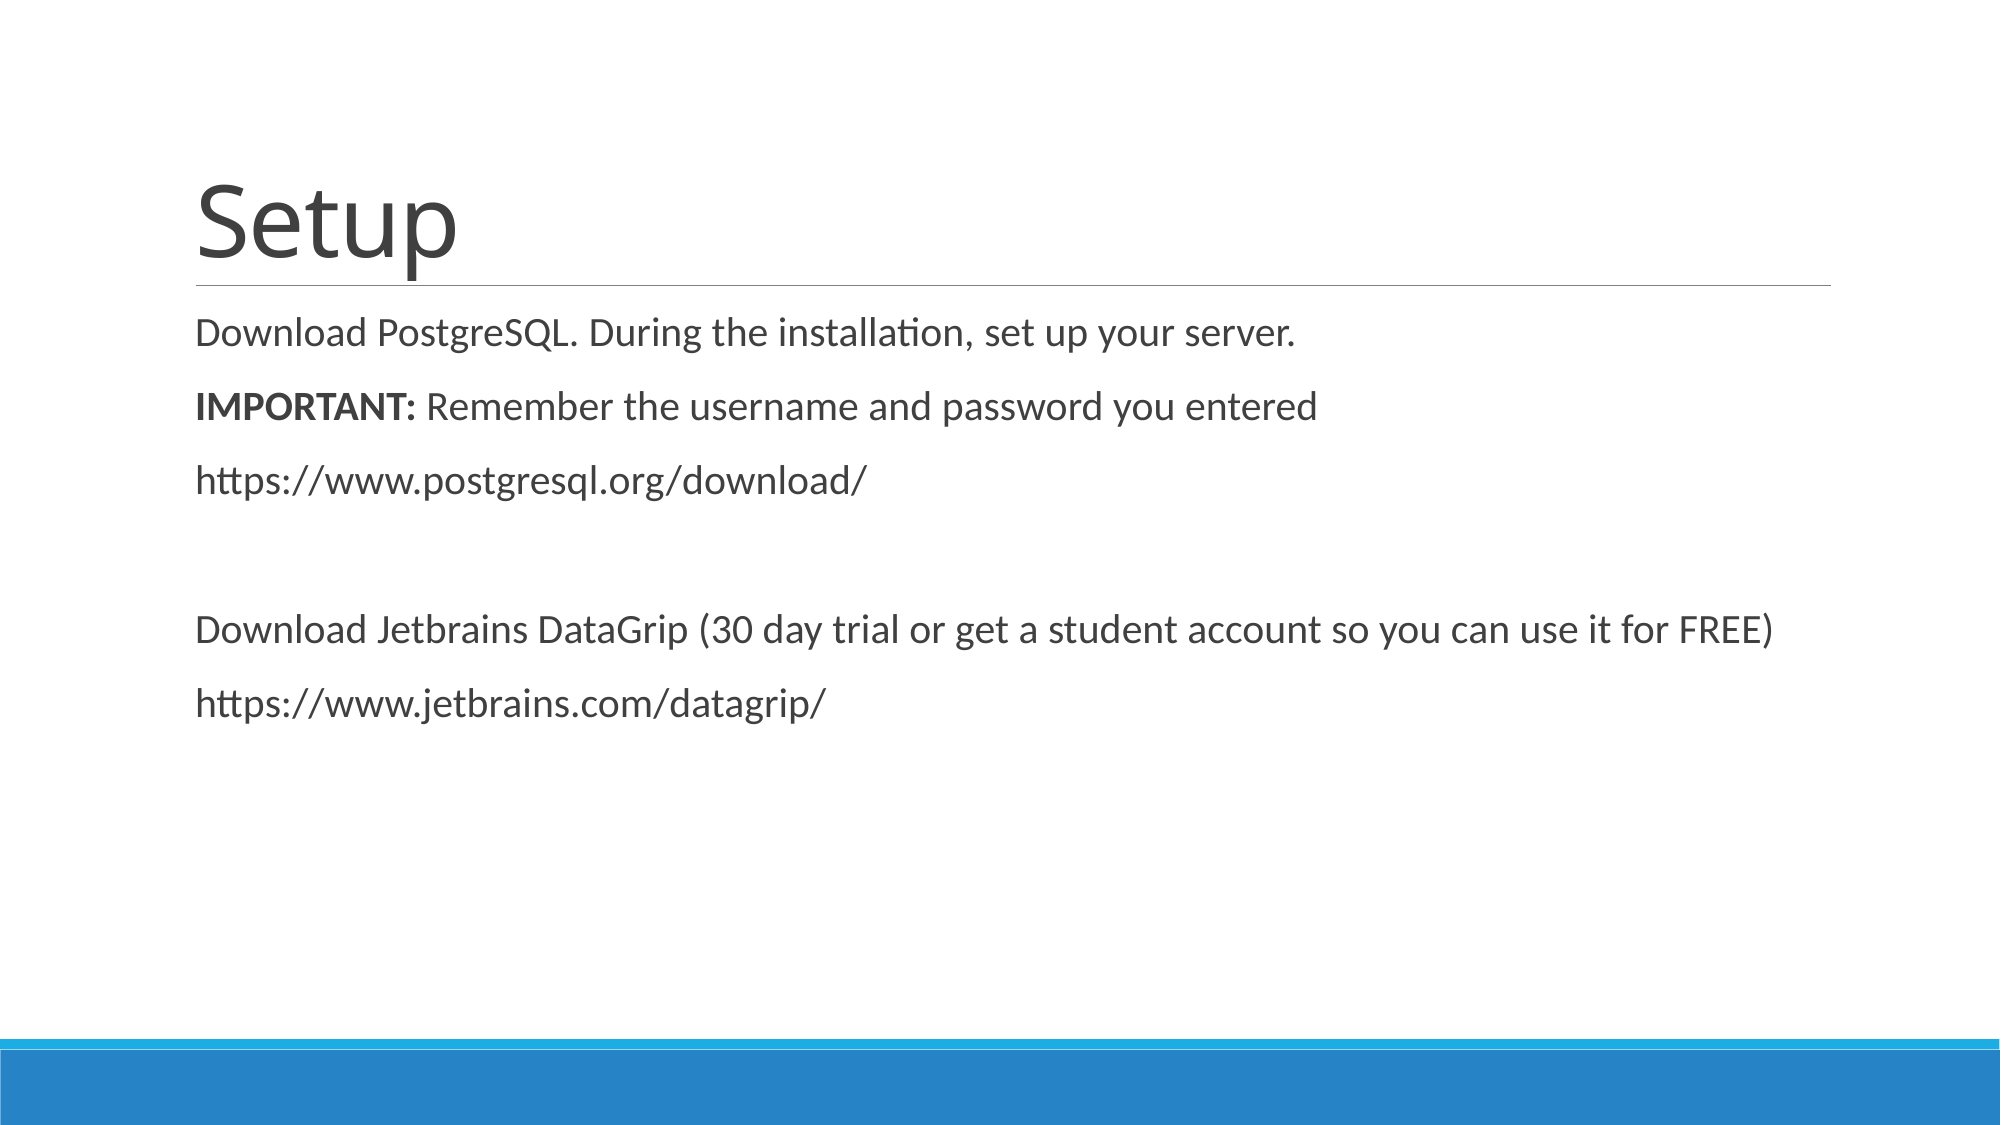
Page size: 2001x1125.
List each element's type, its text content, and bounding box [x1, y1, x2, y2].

list Download PostgreSQL. During the installation, set up your server. IMPORTANT: Remember the username and password you entered https://www.postgresql.org/download/ Download Jetbrains DataGrip (30 day trial or get a student account so you can use it for FREE) https://www.jetbrains.com/datagrip/ [180, 302, 1830, 963]
title Setup [180, 47, 1830, 285]
